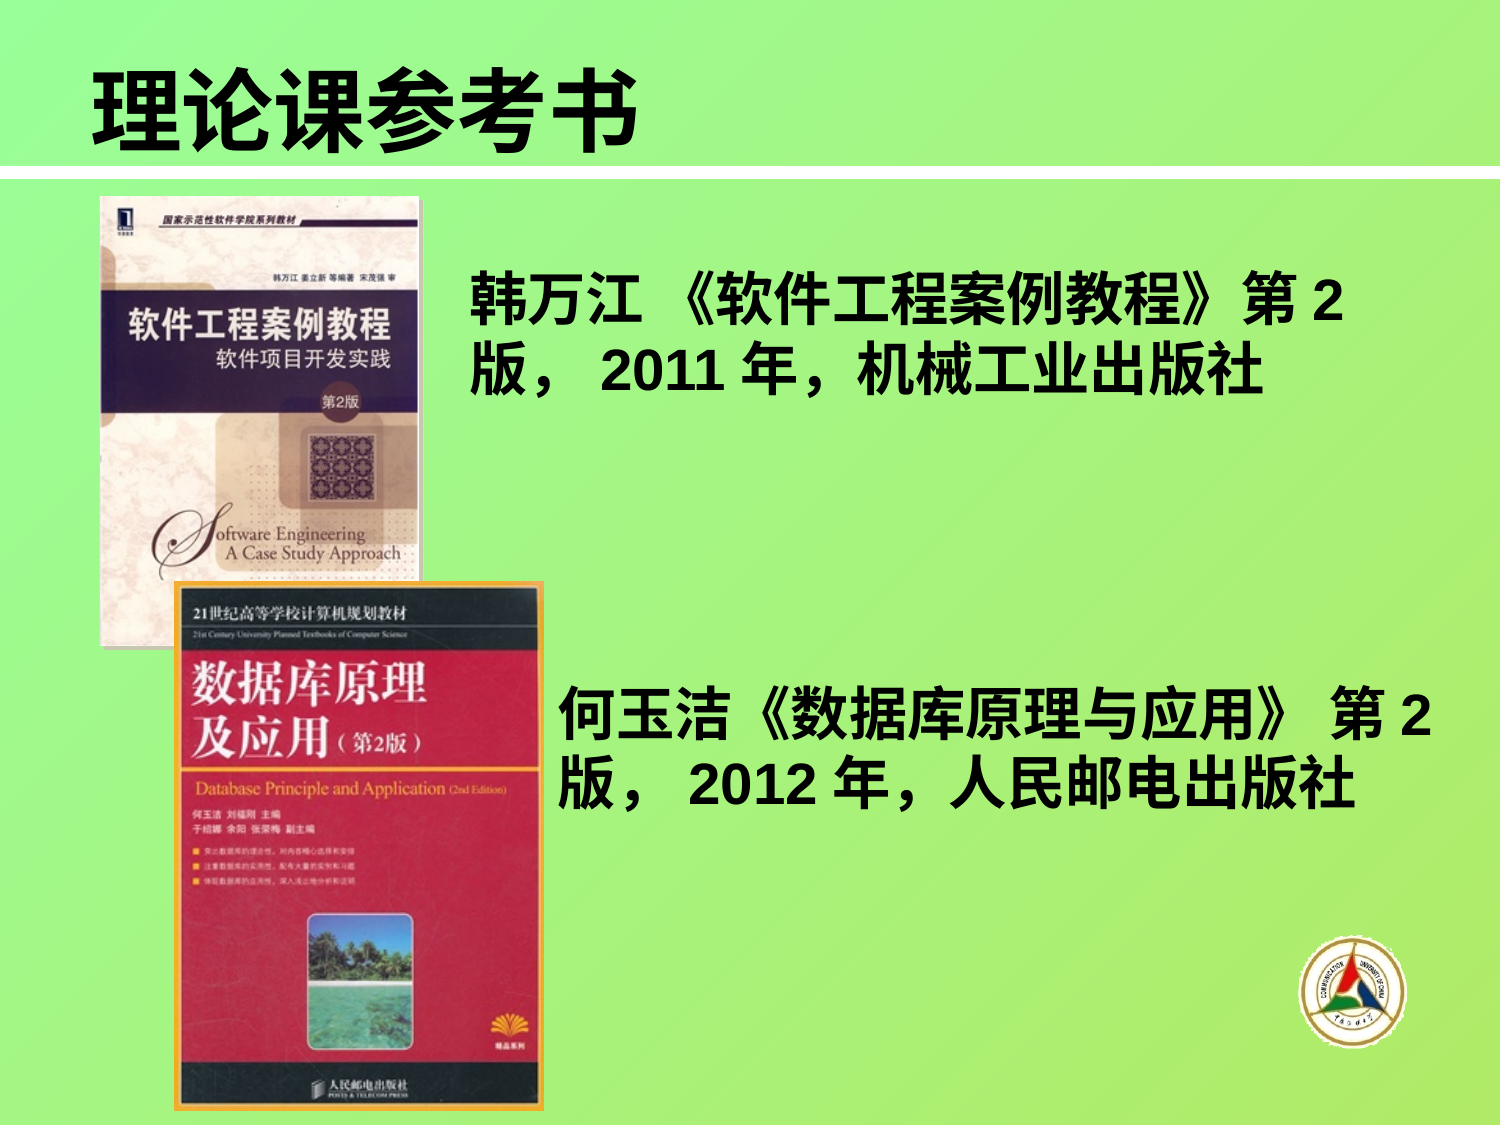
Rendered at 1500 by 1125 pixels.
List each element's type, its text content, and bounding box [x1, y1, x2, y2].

picture [99, 195, 544, 1112]
text_box 何玉洁《数据库原理与应用》 第2版，2012年，人民邮电出版社 [549, 669, 1483, 824]
text_box 韩万江 《软件工程案例教程》第2版，2011年，机械工业出版社 [454, 255, 1483, 410]
title 理论课参考书 [75, 180, 1425, 185]
title 理论课参考书 [75, 33, 1425, 166]
picture [1293, 928, 1412, 1052]
